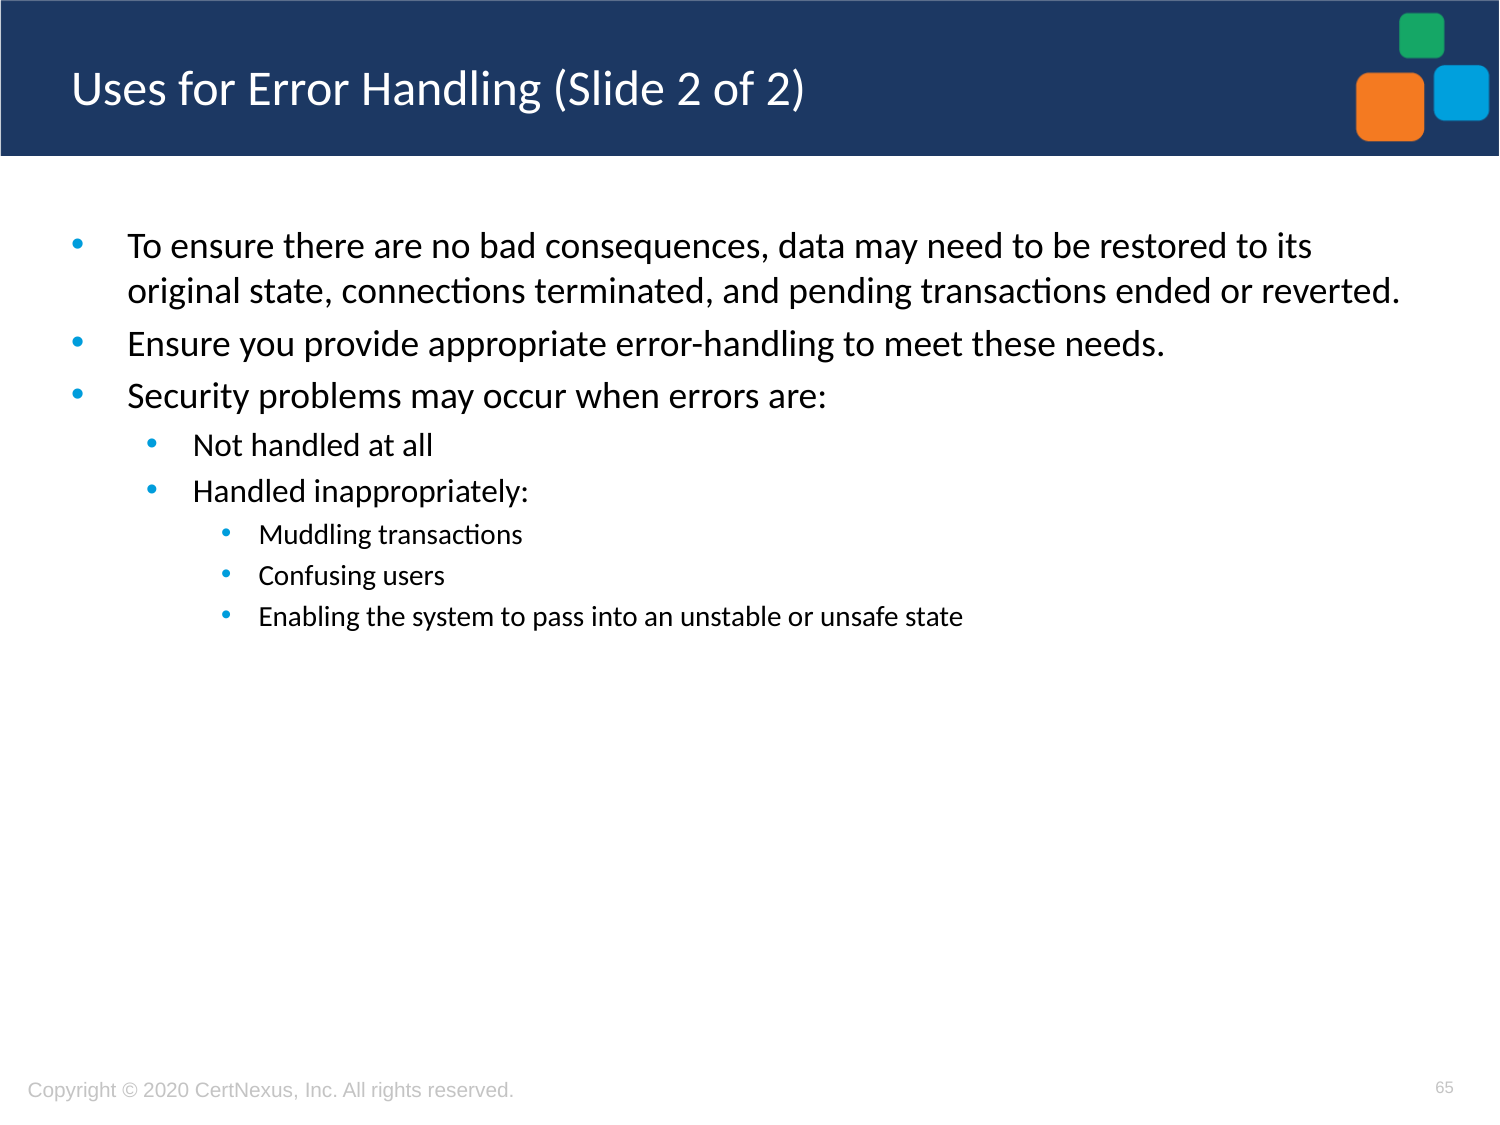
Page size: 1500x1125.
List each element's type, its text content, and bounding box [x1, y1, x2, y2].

picture [0, 0, 1500, 156]
slide_number 65 [1118, 1057, 1469, 1118]
list To ensure there are no bad consequences, data may need to be restored to its original state, connections terminated, and pending transactions ended or reverted. Ensure you provide appropriate error-handling to meet these needs. Security problems may occur when errors are: Not handled at all Handled inappropriately: Muddling transactions Confusing users Enabling the system to pass into an unstable or unsafe state [56, 213, 1444, 1088]
title Uses for Error Handling (Slide 2 of 2) [56, 16, 1350, 155]
